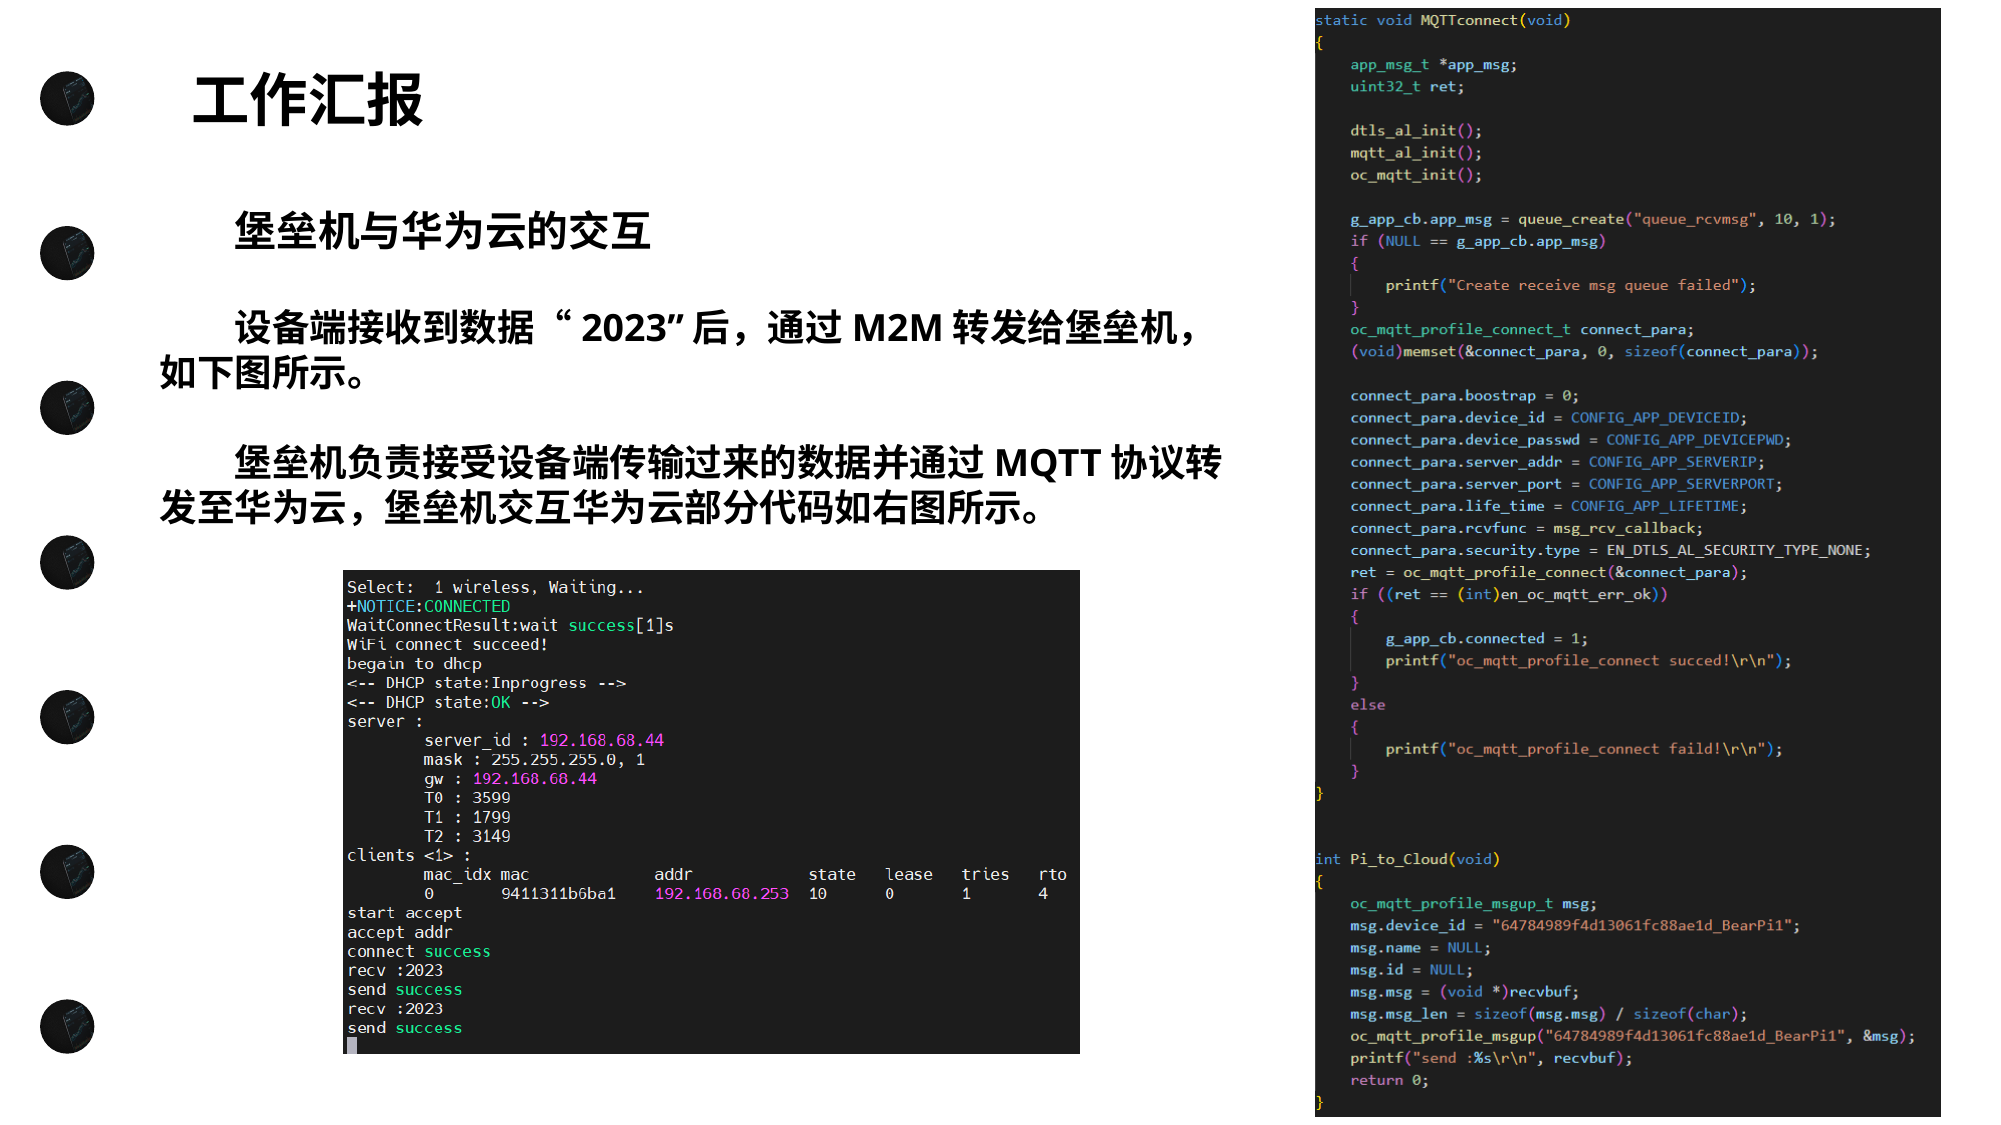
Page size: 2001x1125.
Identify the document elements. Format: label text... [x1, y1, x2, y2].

text_box [39, 843, 96, 901]
text_box [39, 534, 96, 591]
text_box [39, 70, 96, 127]
picture [1315, 8, 1941, 1117]
text_box 工作汇报 [176, 55, 712, 141]
text_box 堡垒机与华为云的交互 设备端接收到数据“2023”后，通过M2M转发给堡垒机，如下图所示。 堡垒机负责接受设备端传输过来的数据并通过MQTT协议转发至华为云，堡垒机交互华为云部分代码如右图所示。 [144, 196, 1239, 975]
text_box [39, 689, 96, 746]
text_box [39, 224, 96, 282]
text_box [39, 379, 96, 436]
text_box [39, 998, 96, 1055]
picture [343, 570, 1080, 1054]
